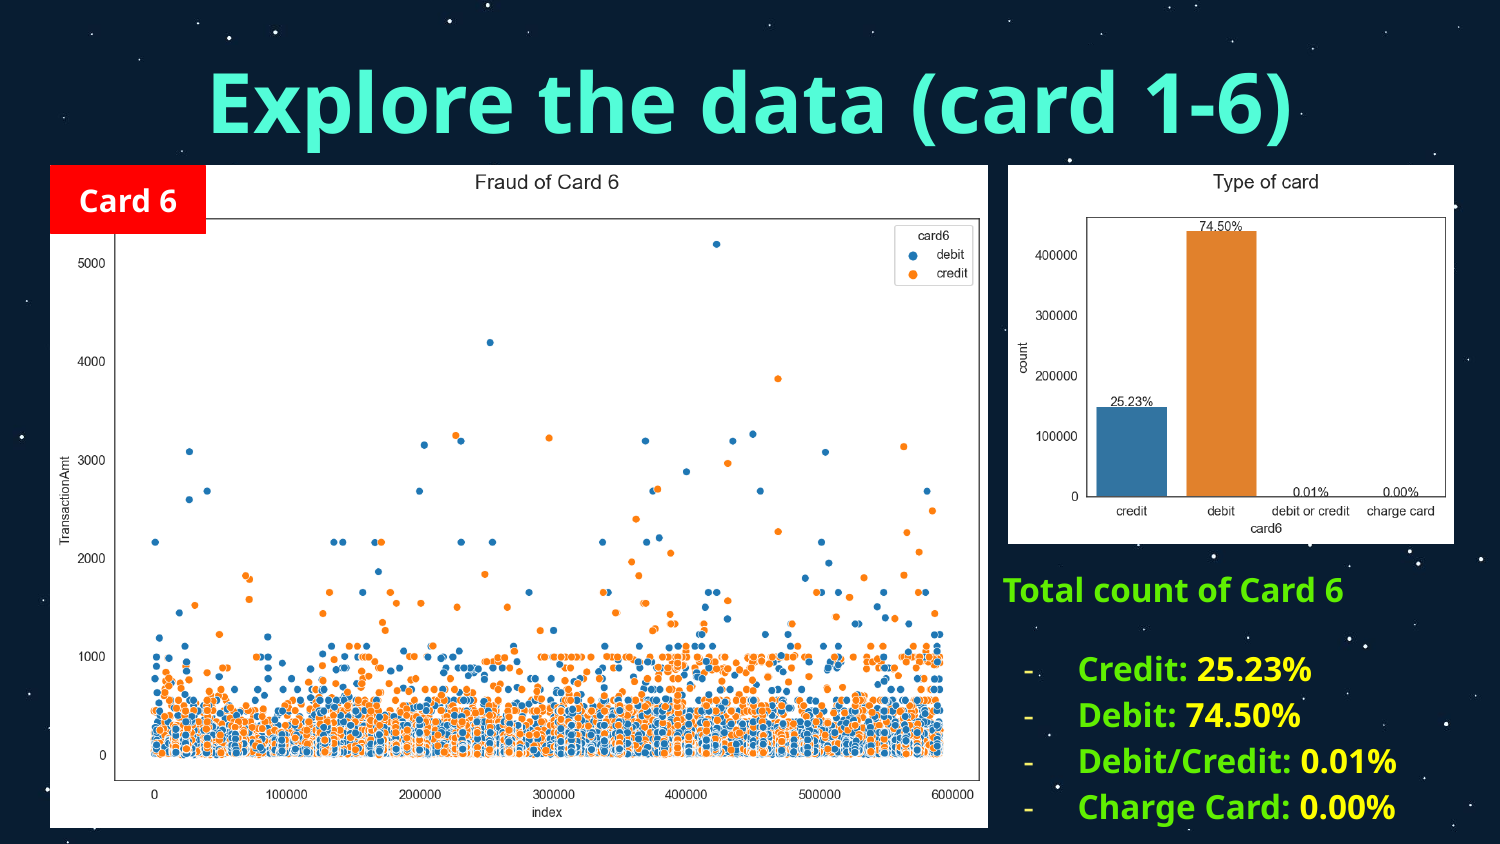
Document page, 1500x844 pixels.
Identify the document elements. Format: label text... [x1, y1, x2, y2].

picture [0, 0, 1500, 844]
subtitle Total count of Card 6 Credit: 25.23% Debit: 74.50% Debit/Credit: 0.01% Charge Card: 0.00% [987, 548, 1500, 844]
title Explore the data (card 1-6) [118, 35, 1382, 166]
